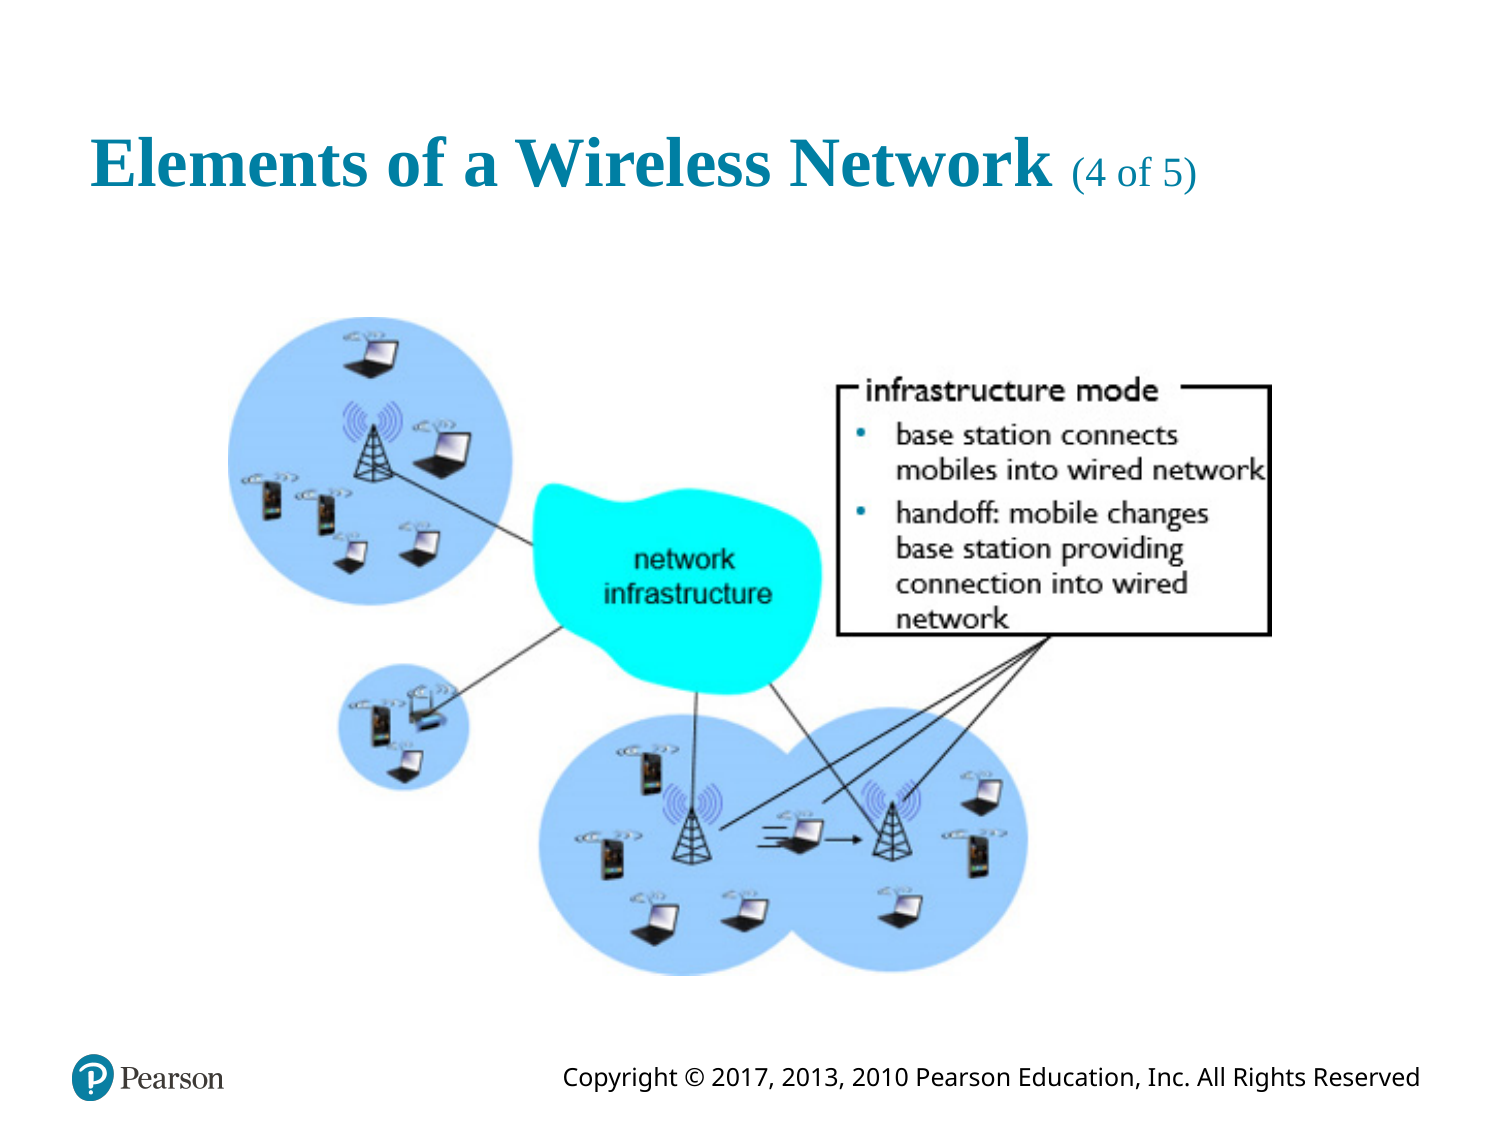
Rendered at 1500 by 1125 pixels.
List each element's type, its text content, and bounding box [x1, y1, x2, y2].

picture [227, 317, 1273, 976]
picture [72, 1087, 83, 1101]
picture [98, 1054, 224, 1101]
picture [72, 1054, 88, 1070]
picture [80, 1063, 106, 1088]
title Elements of a Wireless Network (4 of 5) [75, 35, 1425, 216]
